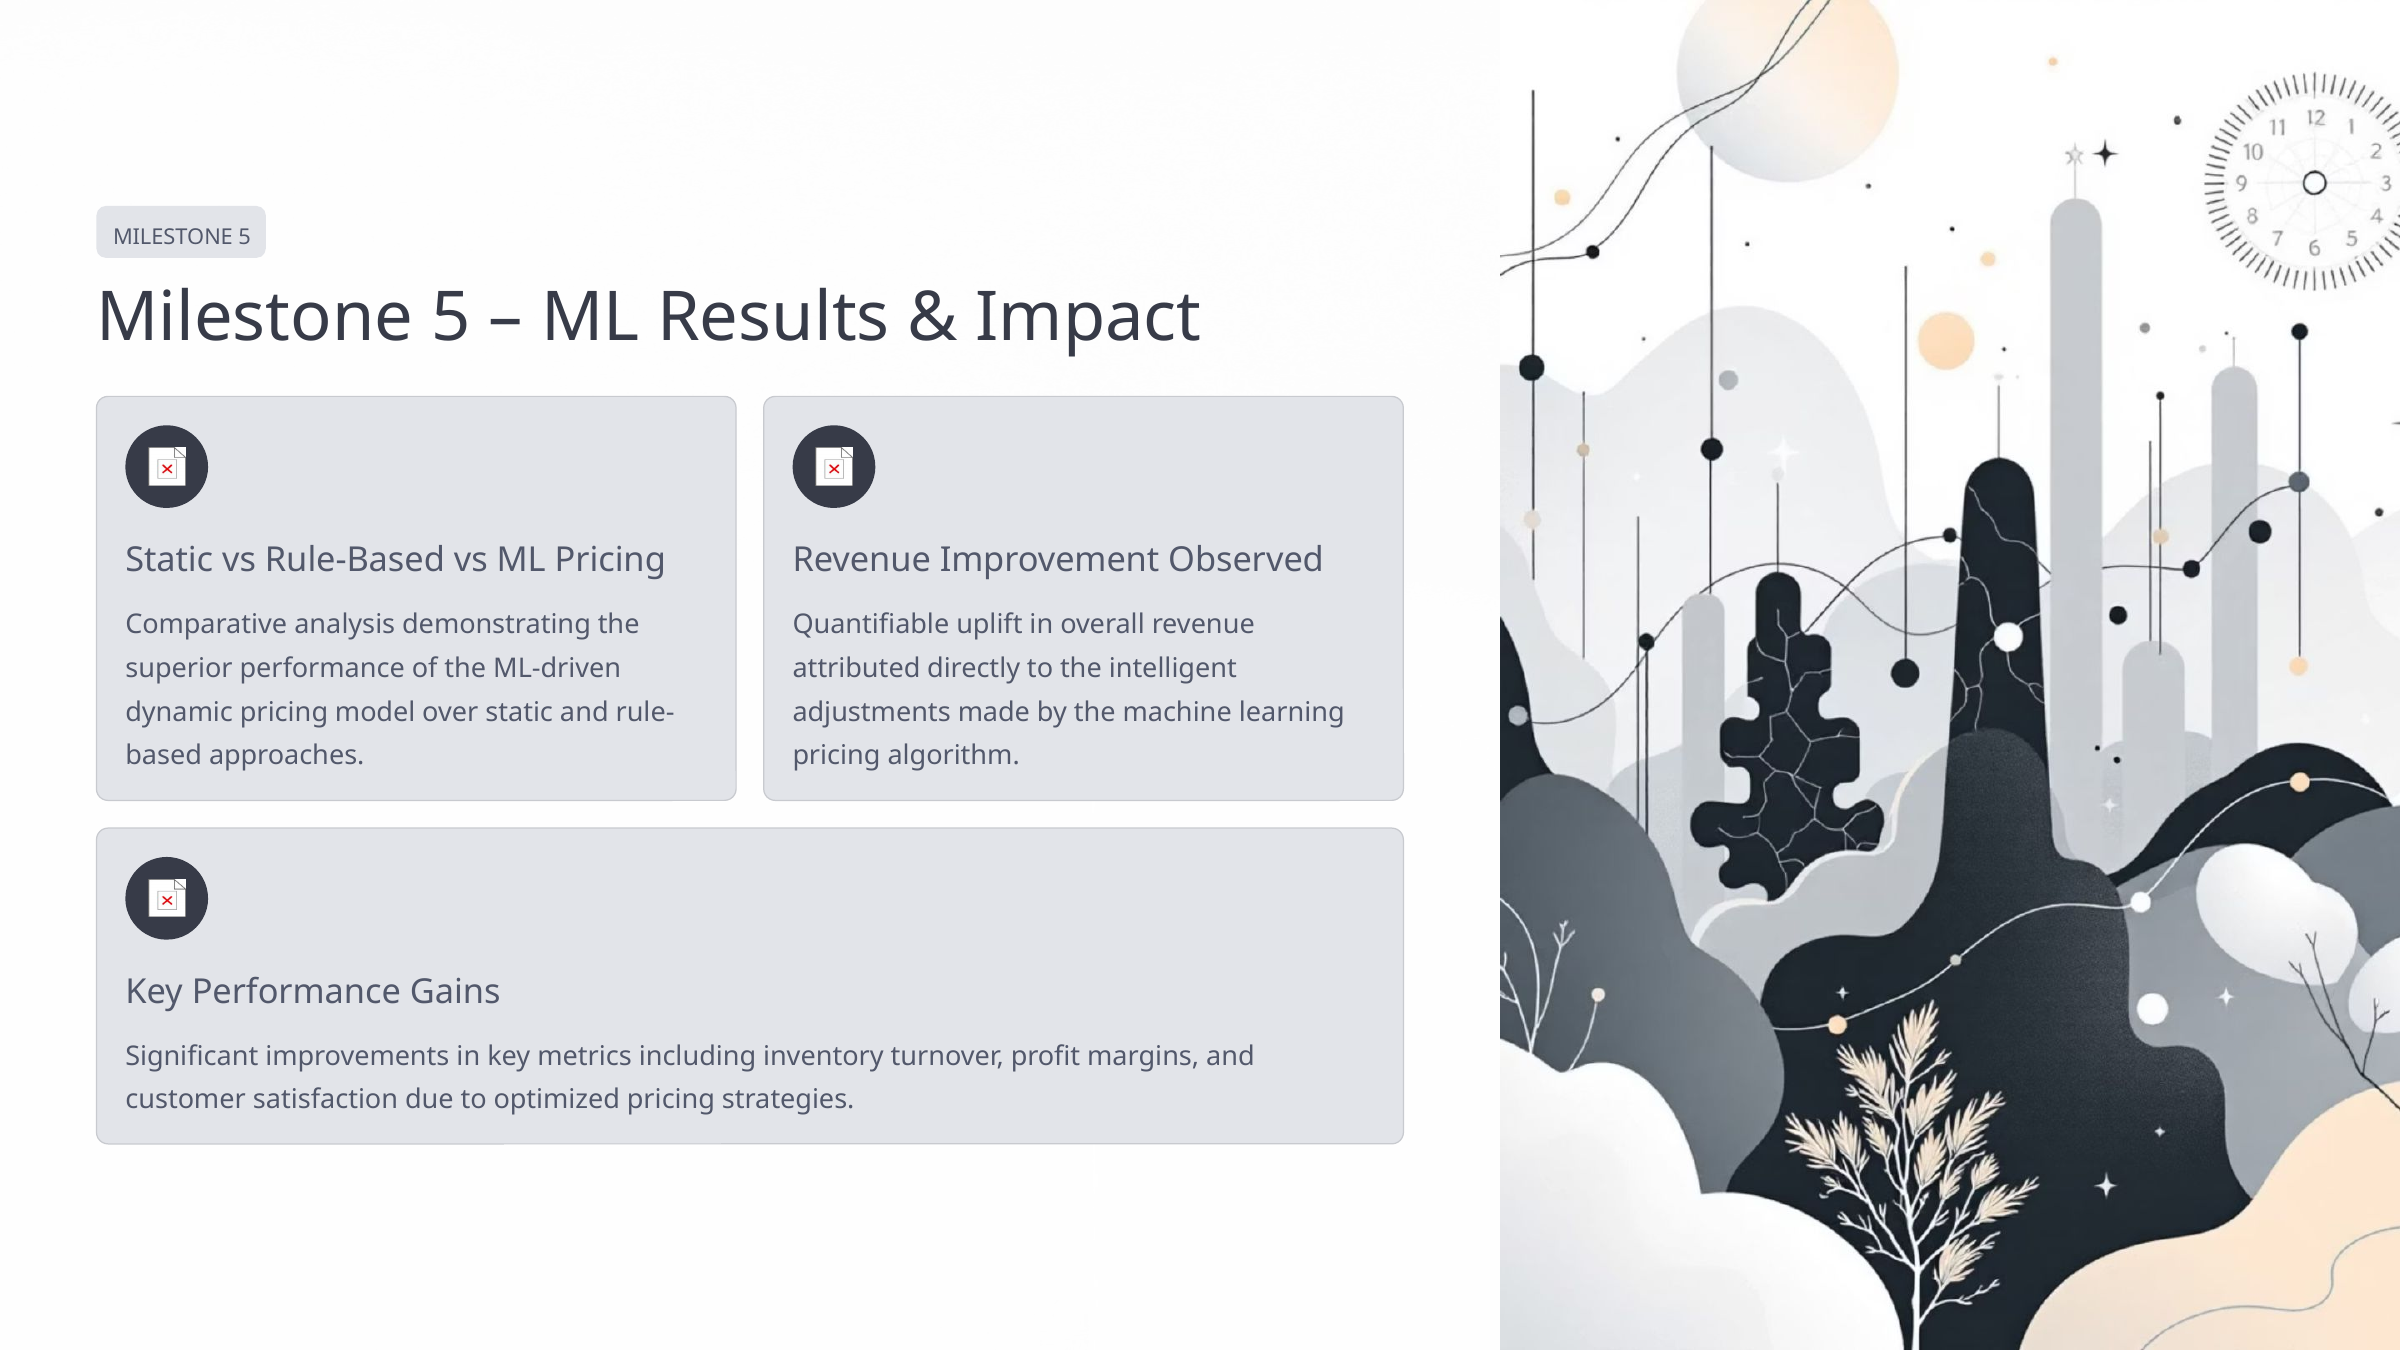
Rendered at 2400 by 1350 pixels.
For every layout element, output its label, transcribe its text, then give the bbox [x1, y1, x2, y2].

text_box Quantifiable uplift in overall revenue attributed directly to the intelligent adjustments made by the machine learning pricing algorithm. [792, 595, 1375, 728]
text_box [96, 205, 266, 258]
text_box [125, 425, 209, 508]
picture [148, 447, 186, 486]
picture [148, 879, 186, 917]
text_box [763, 396, 1404, 801]
text_box Static vs Rule-Based vs ML Pricing [125, 535, 700, 579]
text_box Revenue Improvement Observed [792, 535, 1337, 579]
text_box MILESTONE 5 [113, 214, 250, 250]
picture [1499, 0, 2400, 1350]
text_box [96, 396, 737, 801]
picture [815, 447, 853, 486]
text_box [792, 425, 876, 508]
text_box Significant improvements in key metrics including inventory turnover, profit margins, and customer satisfaction due to optimized pricing strategies. [125, 1026, 1375, 1115]
text_box Key Performance Gains [125, 967, 519, 1011]
text_box Comparative analysis demonstrating the superior performance of the ML-driven dynamic pricing model over static and rule-based approaches. [125, 595, 708, 772]
text_box Milestone 5 – ML Results & Impact [96, 268, 1232, 355]
text_box [125, 856, 209, 940]
text_box [96, 828, 1404, 1144]
